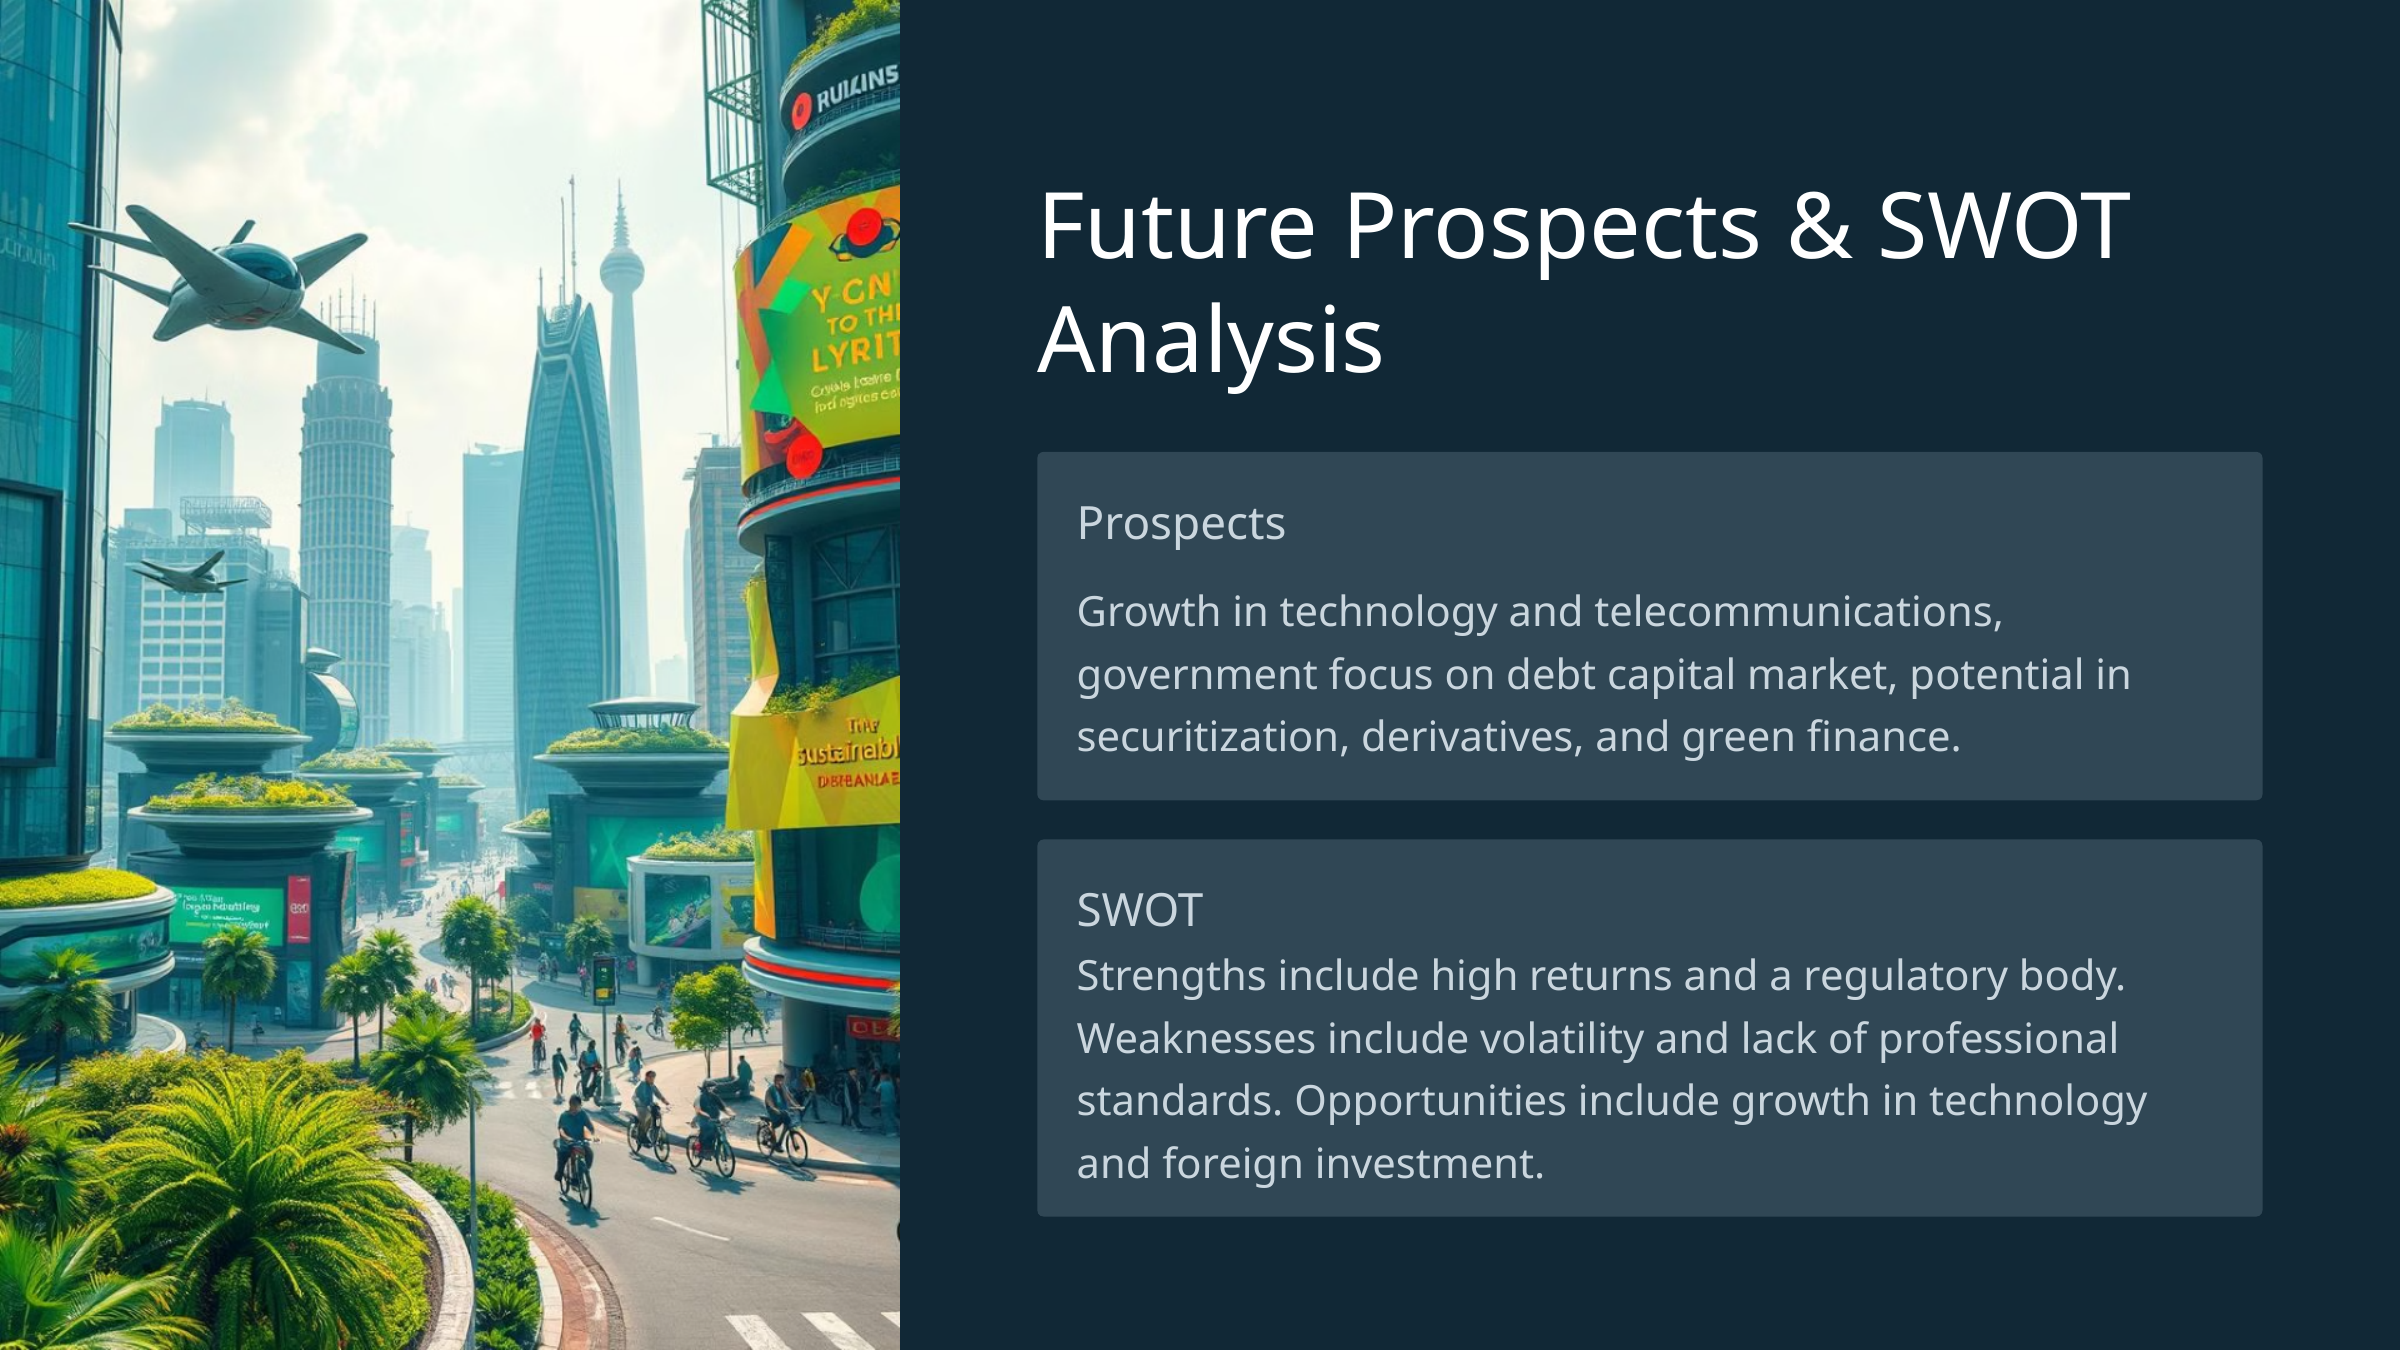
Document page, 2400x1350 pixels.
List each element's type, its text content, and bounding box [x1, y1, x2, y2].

text_box [1037, 451, 2263, 801]
text_box [1037, 839, 2263, 1217]
text_box SWOT [1076, 878, 1539, 936]
picture [0, 0, 900, 1350]
text_box Strengths include high returns and a regulatory body. Weaknesses include volatility and lack of professional standards. Opportunities include growth in technology and foreign investment. [1076, 936, 2224, 1125]
text_box Future Prospects & SWOT Analysis [1037, 162, 2263, 394]
text_box Growth in technology and telecommunications, government focus on debt capital market, potential in securitization, derivatives, and green finance. [1076, 572, 2224, 761]
text_box Prospects [1076, 491, 1539, 549]
